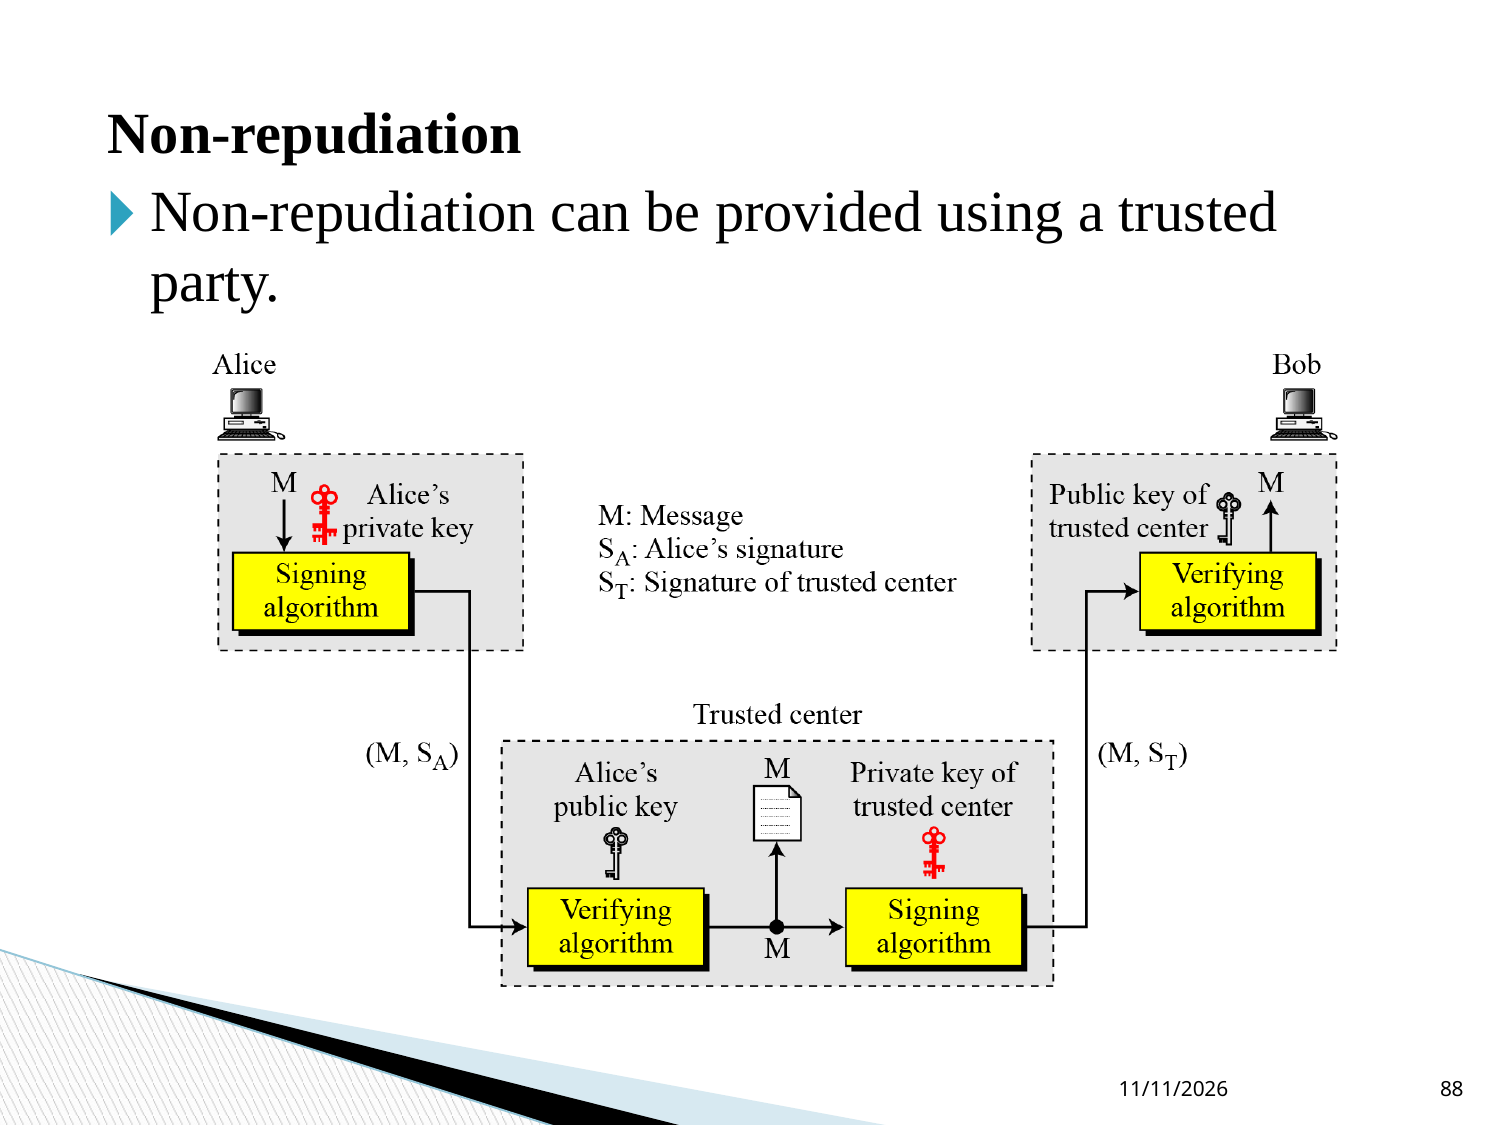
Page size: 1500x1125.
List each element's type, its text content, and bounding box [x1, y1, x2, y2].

list Non-repudiation Non-repudiation can be provided using a trusted party. [75, 87, 1425, 350]
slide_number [1103, 1051, 1418, 1112]
slide_number 88 [1418, 1051, 1479, 1112]
picture [212, 349, 1338, 987]
